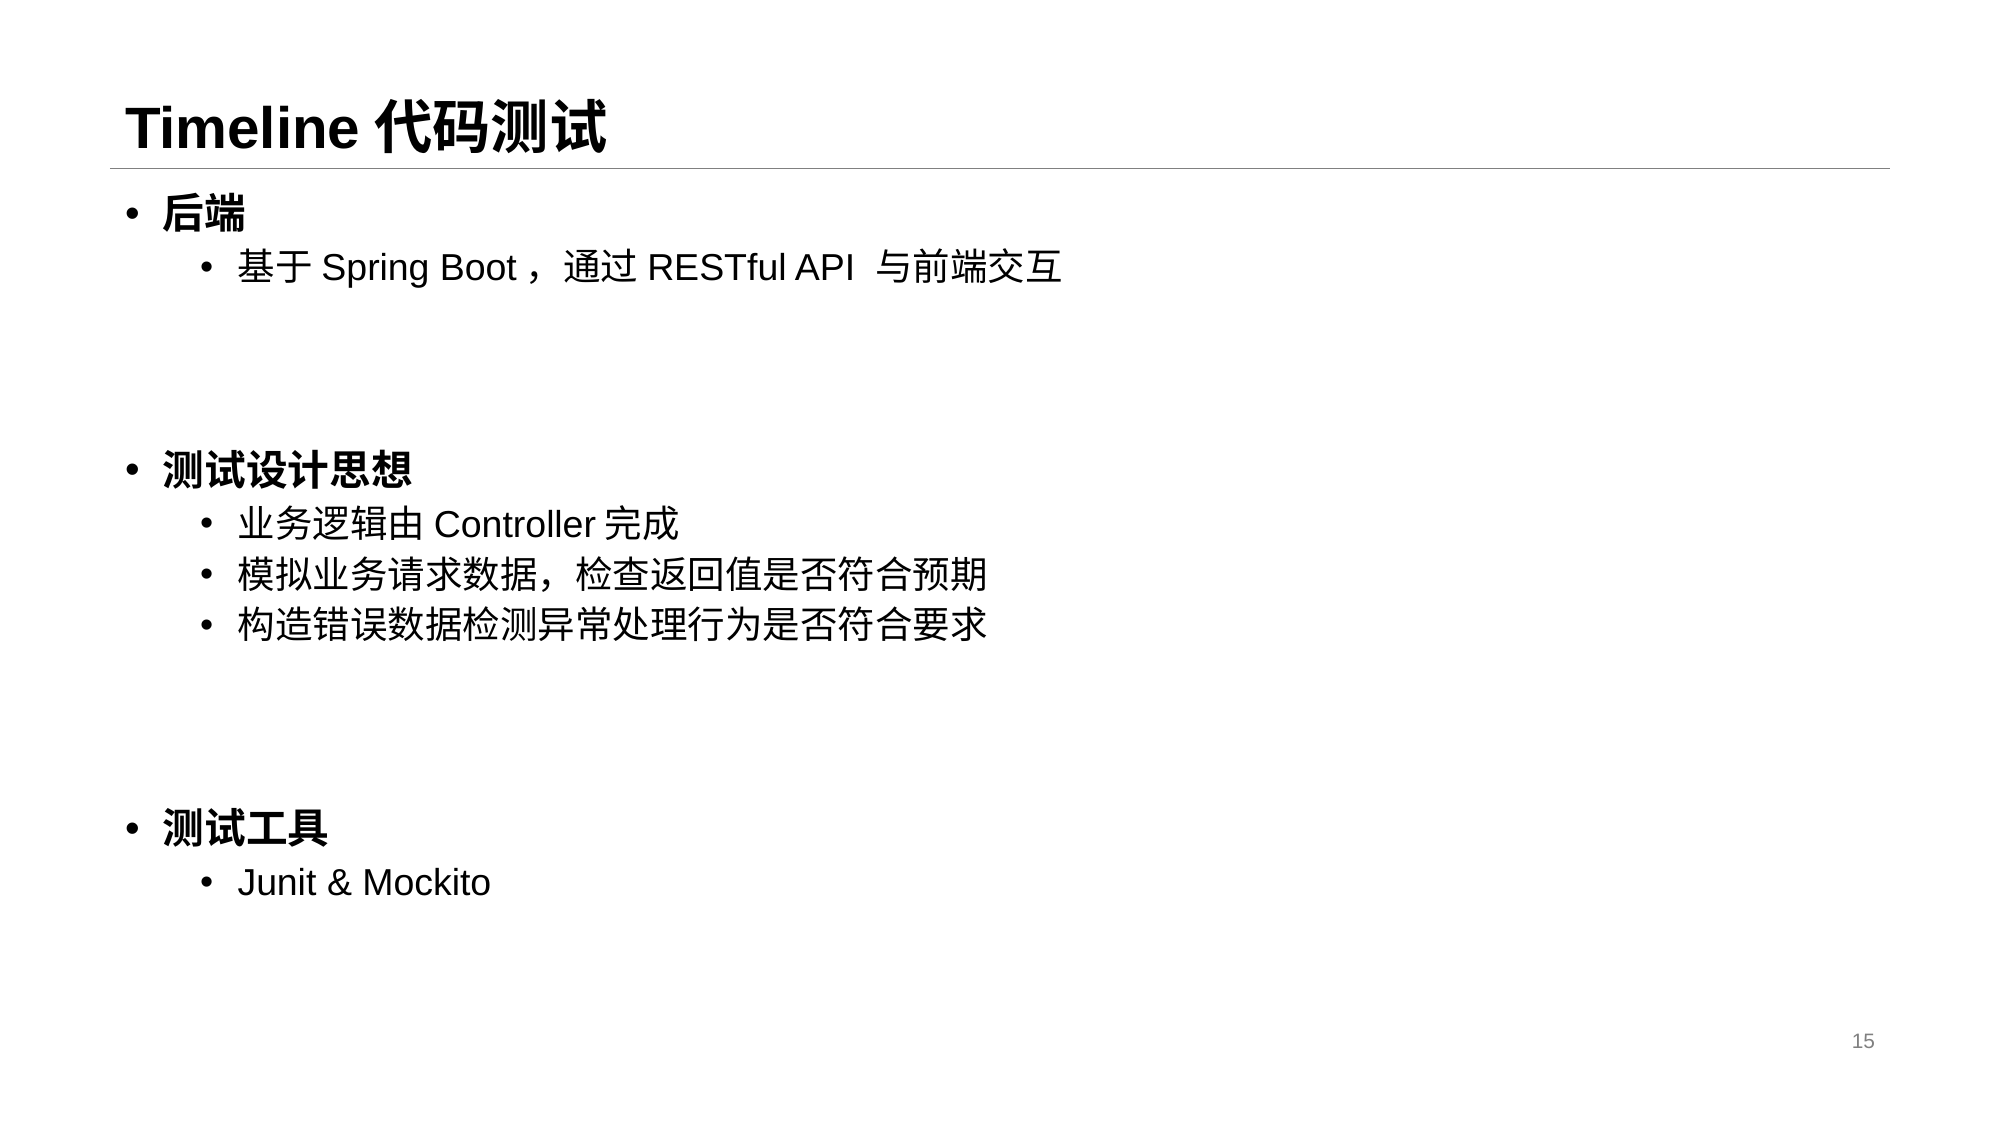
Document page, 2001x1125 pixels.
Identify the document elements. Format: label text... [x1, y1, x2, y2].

title Timeline代码测试 [109, 0, 1890, 169]
list 后端 基于Spring Boot，通过RESTful API 与前端交互 测试设计思想 业务逻辑由Controller完成 模拟业务请求数据，检查返回值是否符合预期 构造错误数据检测异常处理行为是否符合要求 测试工具 Junit & Mockito [109, 185, 1890, 1007]
slide_number 15 [1412, 1023, 1890, 1058]
